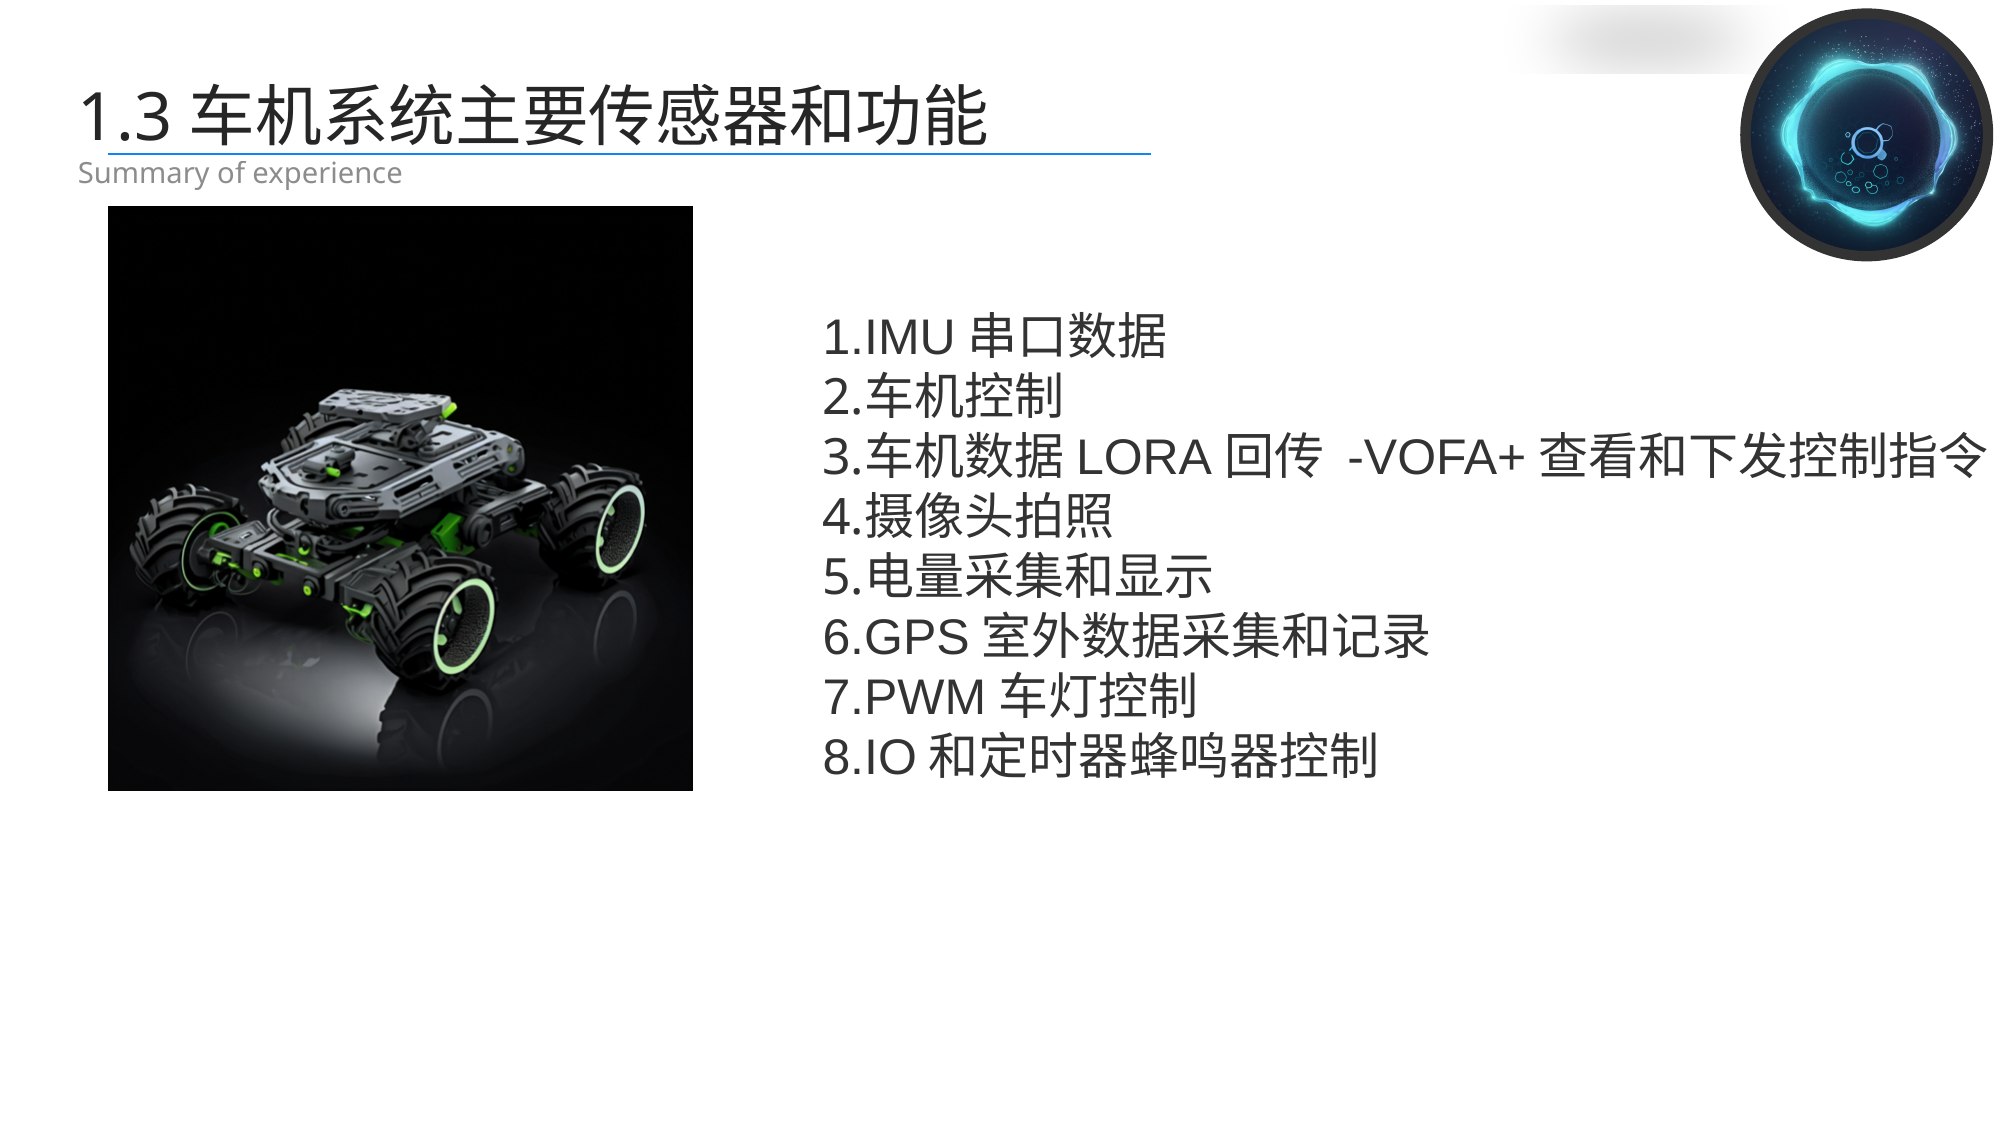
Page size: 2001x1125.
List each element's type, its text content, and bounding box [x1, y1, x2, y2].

picture [1745, 13, 1989, 257]
text_box IMU串口数据 车机控制 车机数据LORA回传 -VOFA+查看和下发控制指令 摄像头拍照 电量采集和显示 GPS室外数据采集和记录 PWM车灯控制 IO和定时器蜂鸣器控制 [807, 206, 2000, 972]
text_box Summary of experience [78, 154, 553, 190]
picture [108, 206, 693, 791]
text_box 1.3车机系统主要传感器和功能 [78, 73, 1244, 154]
